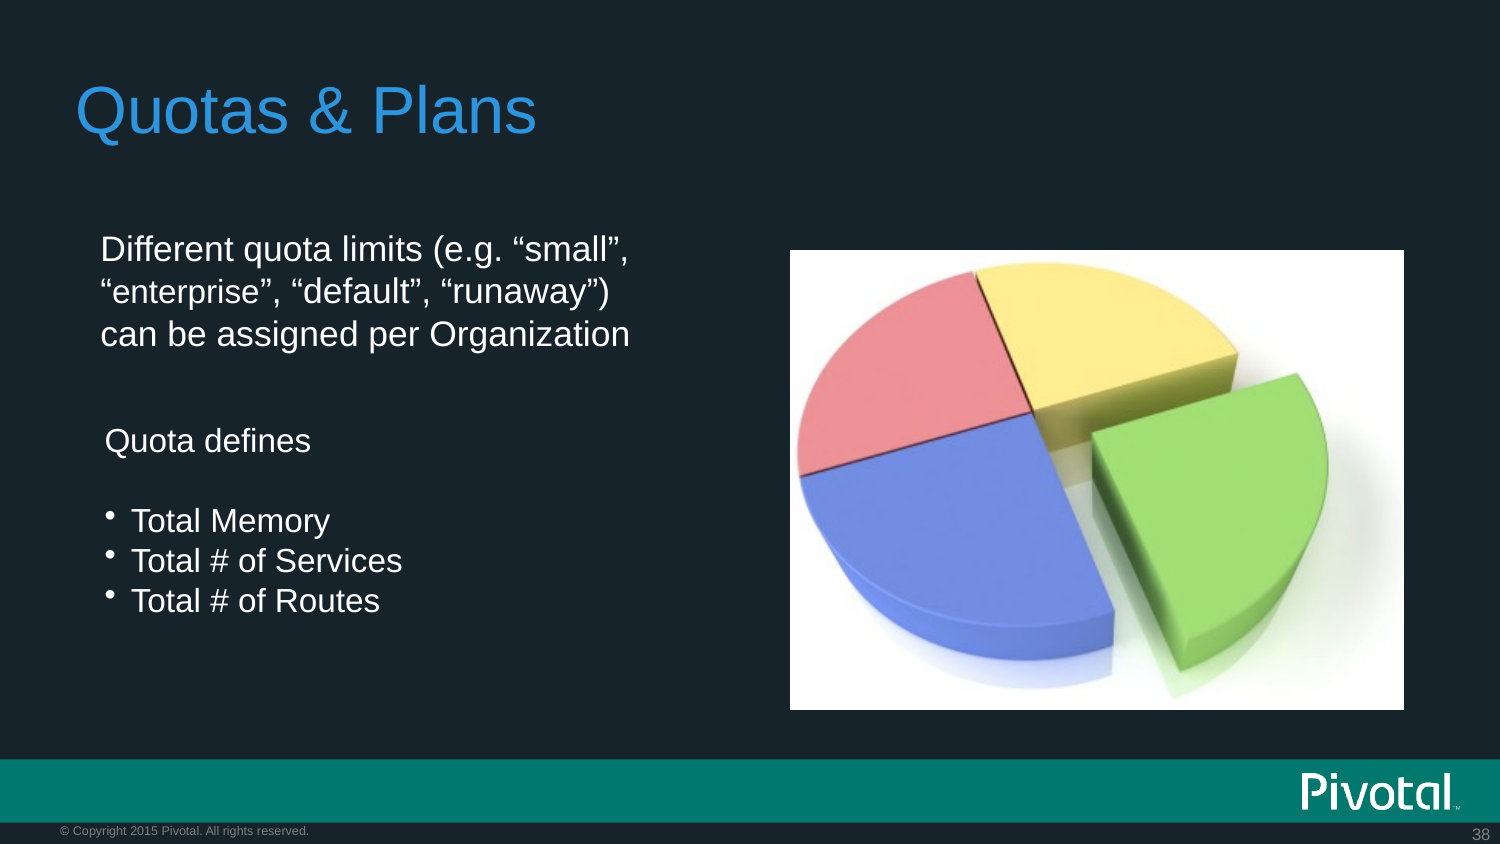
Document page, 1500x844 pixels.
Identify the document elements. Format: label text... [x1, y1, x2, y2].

title Quotas & Plans [60, 58, 1440, 147]
picture [790, 249, 1404, 710]
text_box Quota defines Total Memory Total # of Services Total # of Routes [104, 419, 573, 620]
picture [1302, 773, 1460, 810]
text_box Different quota limits (e.g. “small”, “enterprise”, “default”, “runaway”) can be assigned per Organization [100, 226, 674, 354]
